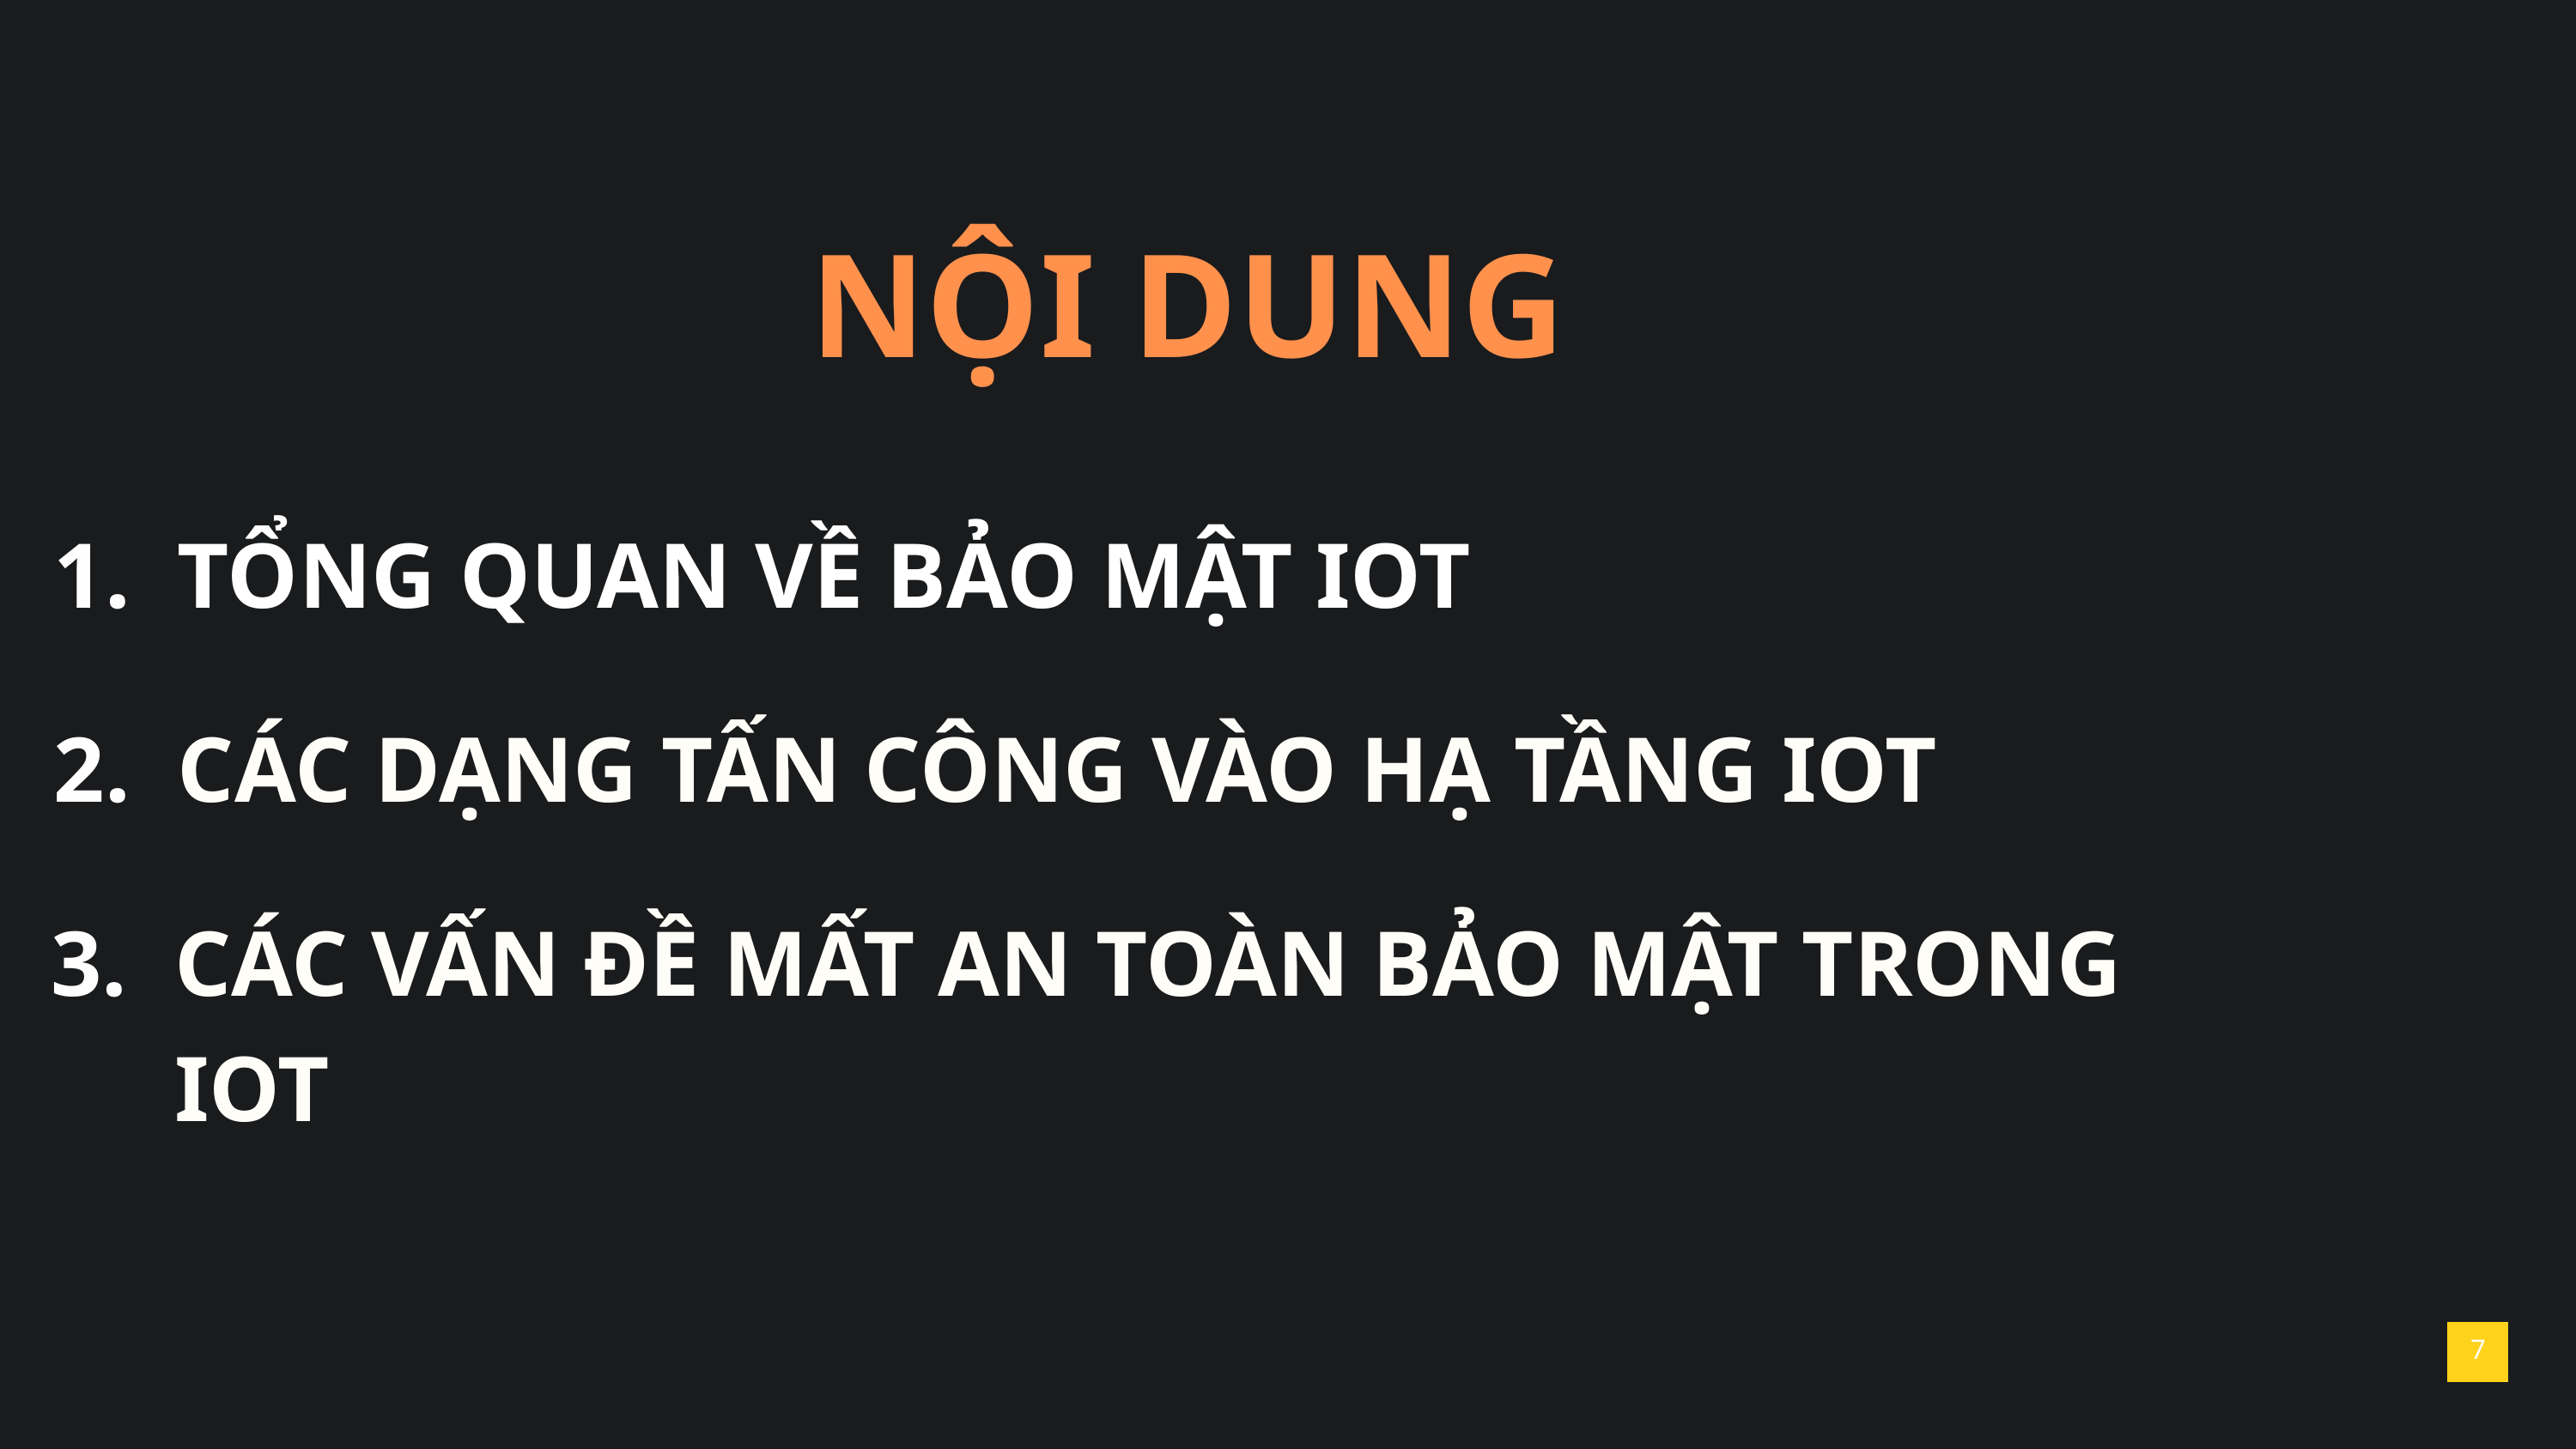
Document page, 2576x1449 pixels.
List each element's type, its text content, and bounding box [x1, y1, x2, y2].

text_box 2. [54, 694, 153, 821]
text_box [2447, 1321, 2509, 1382]
text_box TỔNG QUAN VỀ BẢO MẬT IOT [177, 500, 1838, 627]
text_box CÁC VẤN ĐỀ MẤT AN TOÀN BẢO MẬT TRONG IOT [174, 888, 2251, 1139]
text_box NỘI DUNG [267, 186, 2108, 386]
text_box 1. [54, 500, 150, 627]
text_box CÁC DẠNG TẤN CÔNG VÀO HẠ TẦNG IOT [177, 694, 2198, 821]
text_box 3. [51, 888, 153, 1015]
